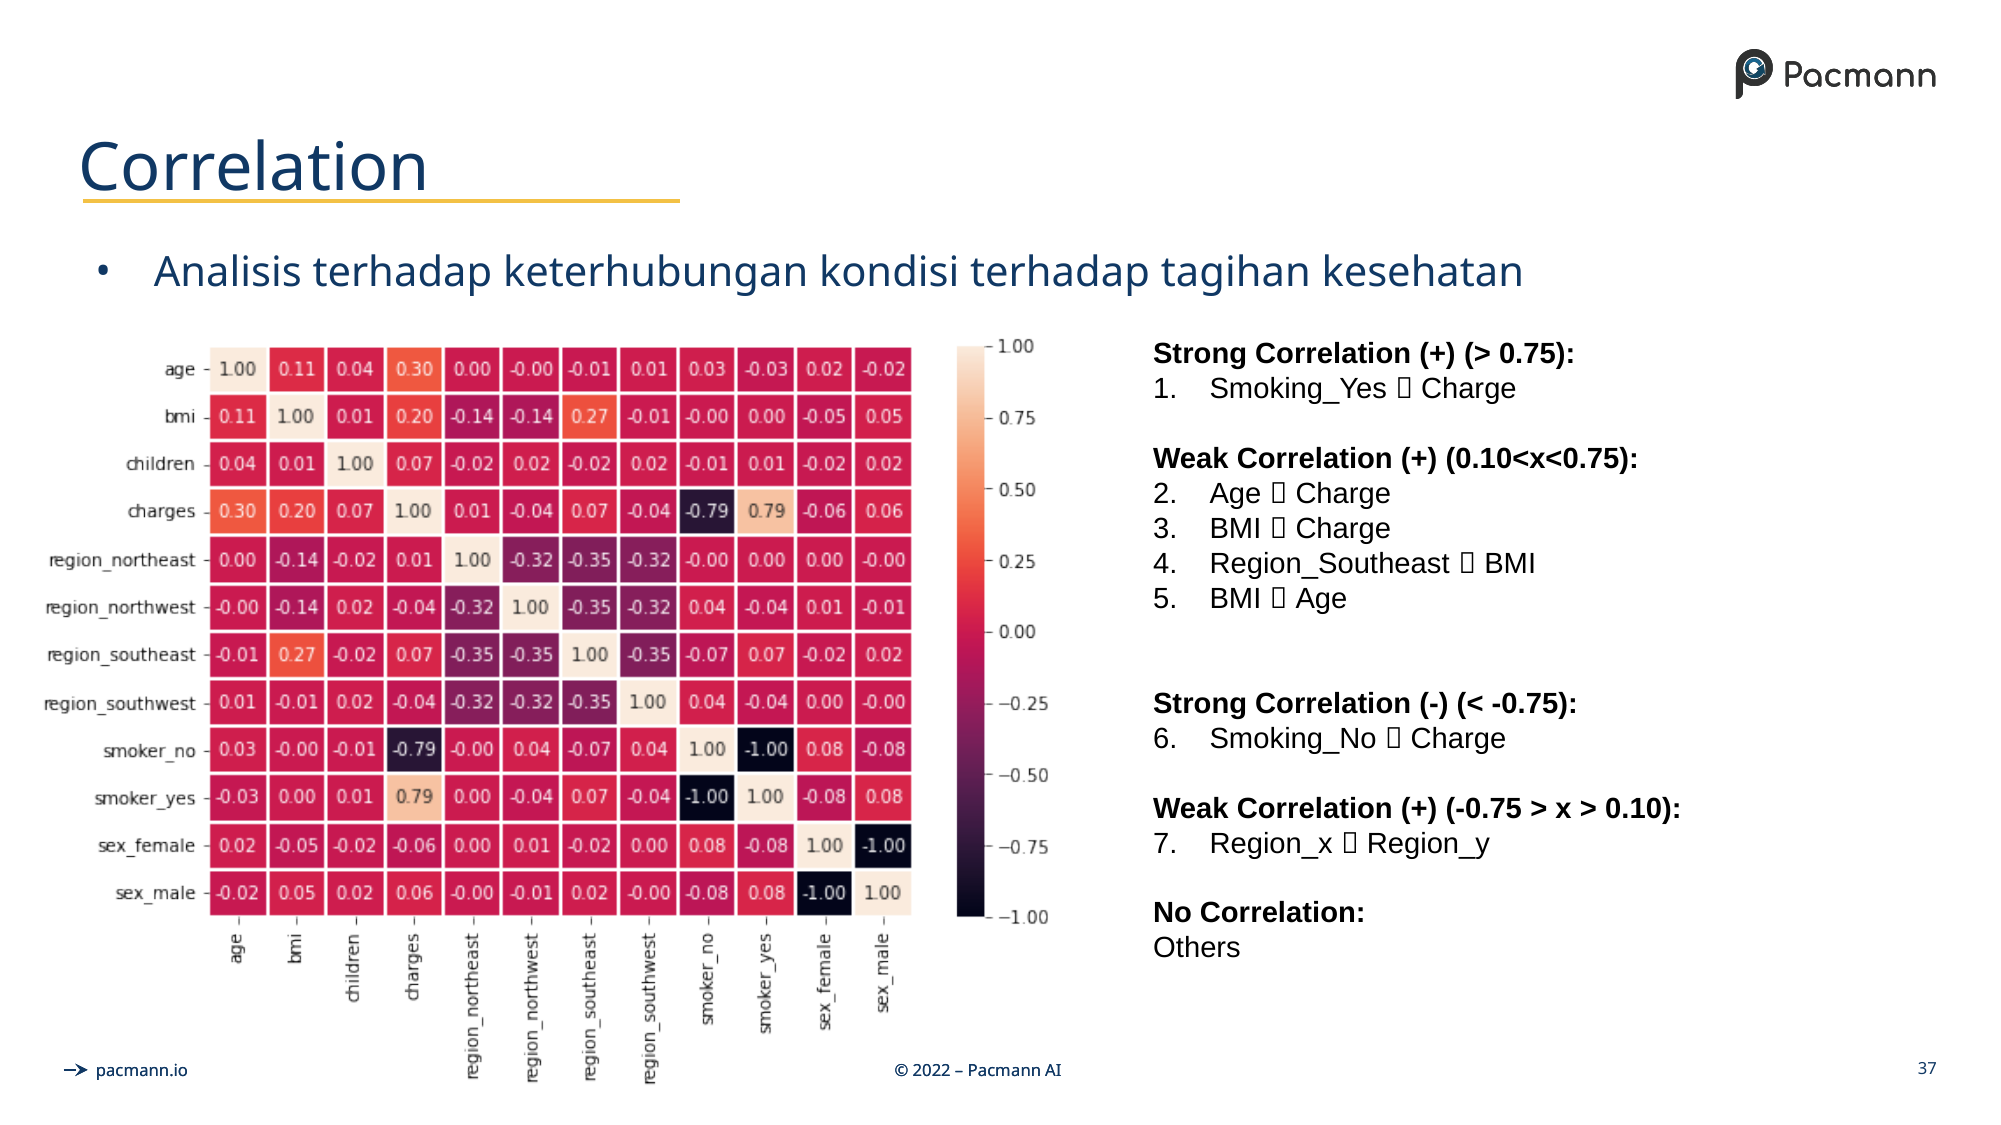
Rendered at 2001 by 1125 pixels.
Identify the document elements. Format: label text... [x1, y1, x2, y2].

text_box Analisis terhadap keterhubungan kondisi terhadap tagihan kesehatan [63, 187, 1932, 303]
picture [1707, 36, 1966, 112]
picture [29, 326, 1064, 1097]
title Correlation [63, 59, 1935, 278]
text_box Strong Correlation (+) (> 0.75): Smoking_Yes  Charge Weak Correlation (+) (0.10<x<0.75): Age  Charge BMI  Charge Region_Southeast  BMI BMI  Age Strong Correlation (-) (< -0.75): Smoking_No  Charge Weak Correlation (+) (-0.75 > x > 0.10): Region_x  Region_y No Correlation: Others [1138, 327, 1918, 972]
